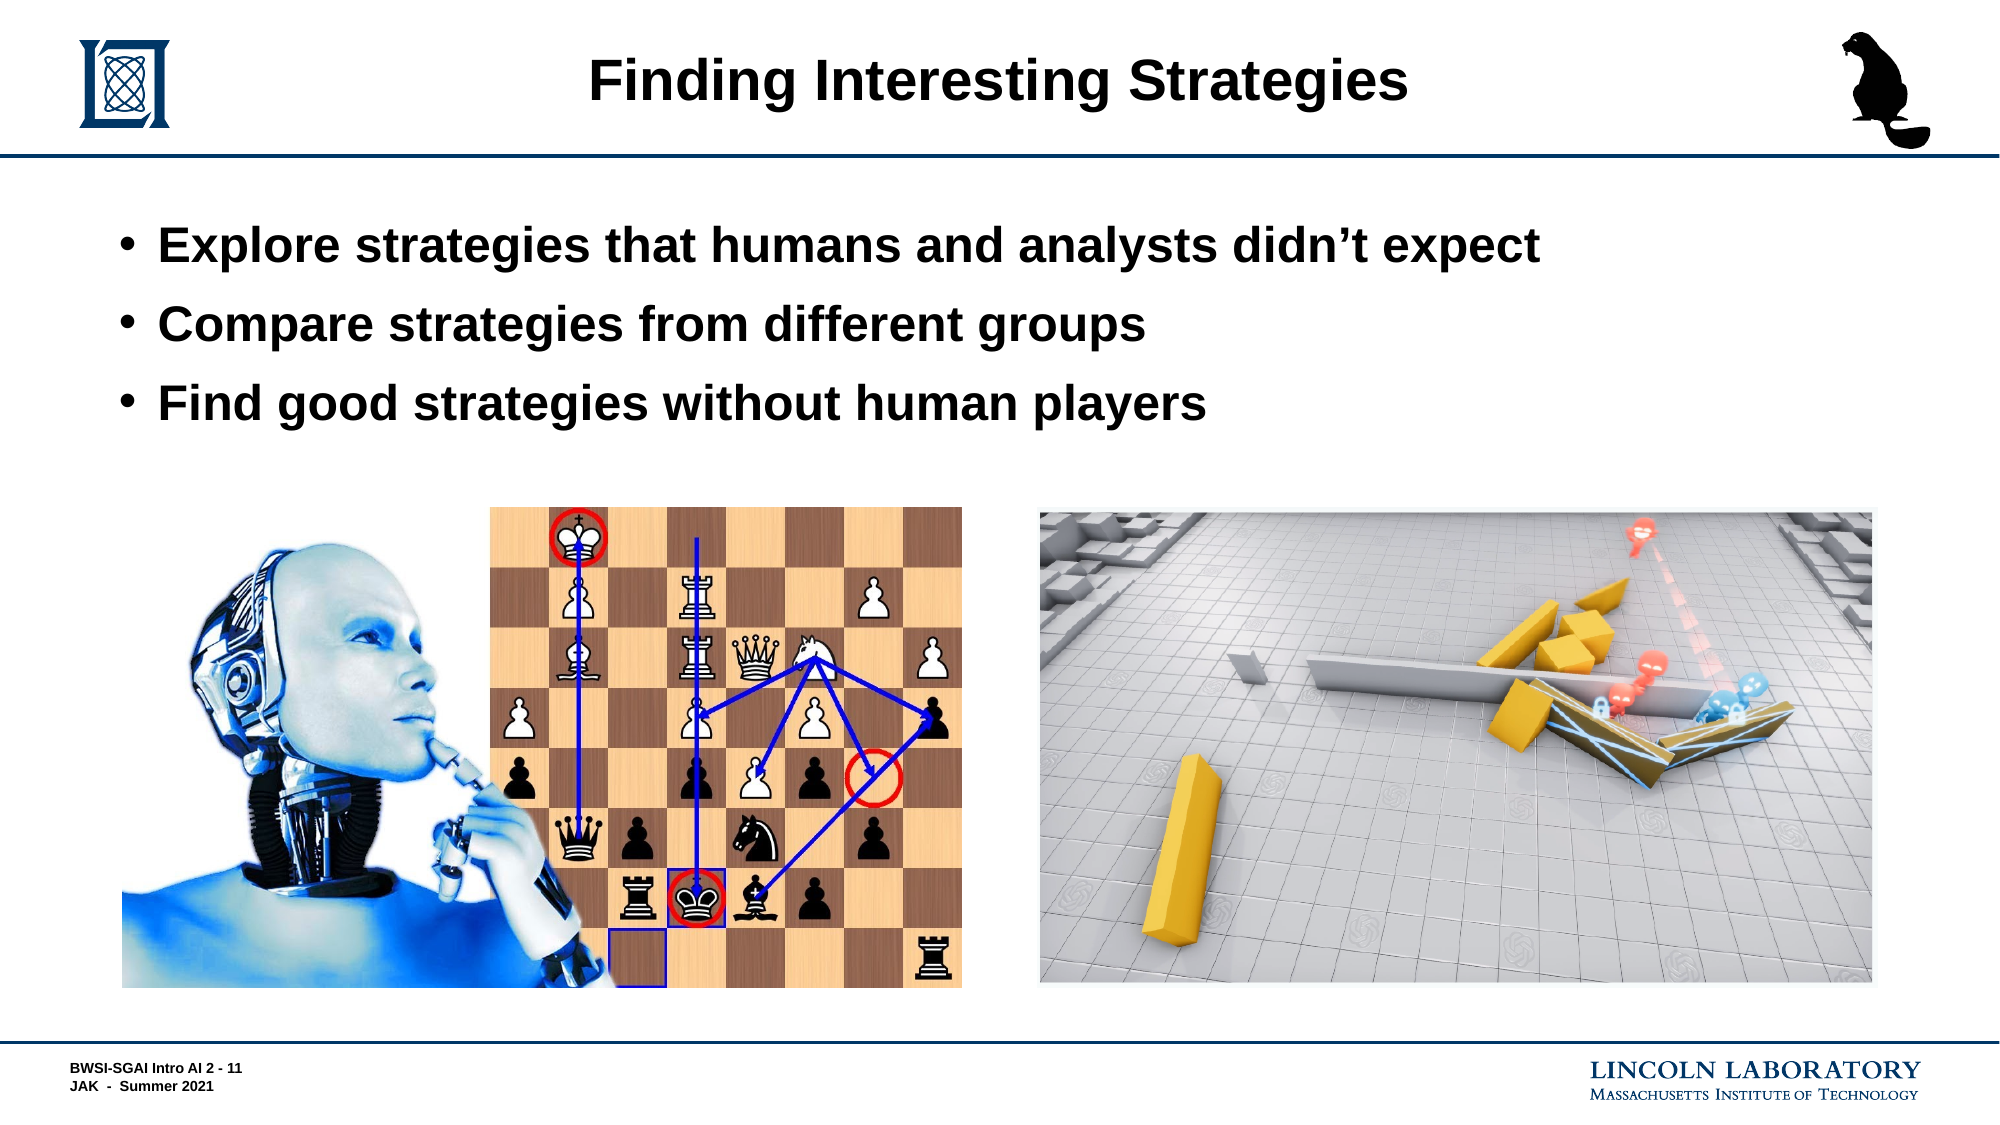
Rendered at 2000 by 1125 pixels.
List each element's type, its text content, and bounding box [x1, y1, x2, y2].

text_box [121, 507, 1878, 988]
title Finding Interesting Strategies [205, 16, 1794, 151]
list Explore strategies that humans and analysts didn’t expect Compare strategies from different groups Find good strategies without human players [103, 211, 1896, 1004]
picture [79, 40, 170, 128]
picture [1588, 1061, 1921, 1100]
picture [1830, 20, 1942, 156]
